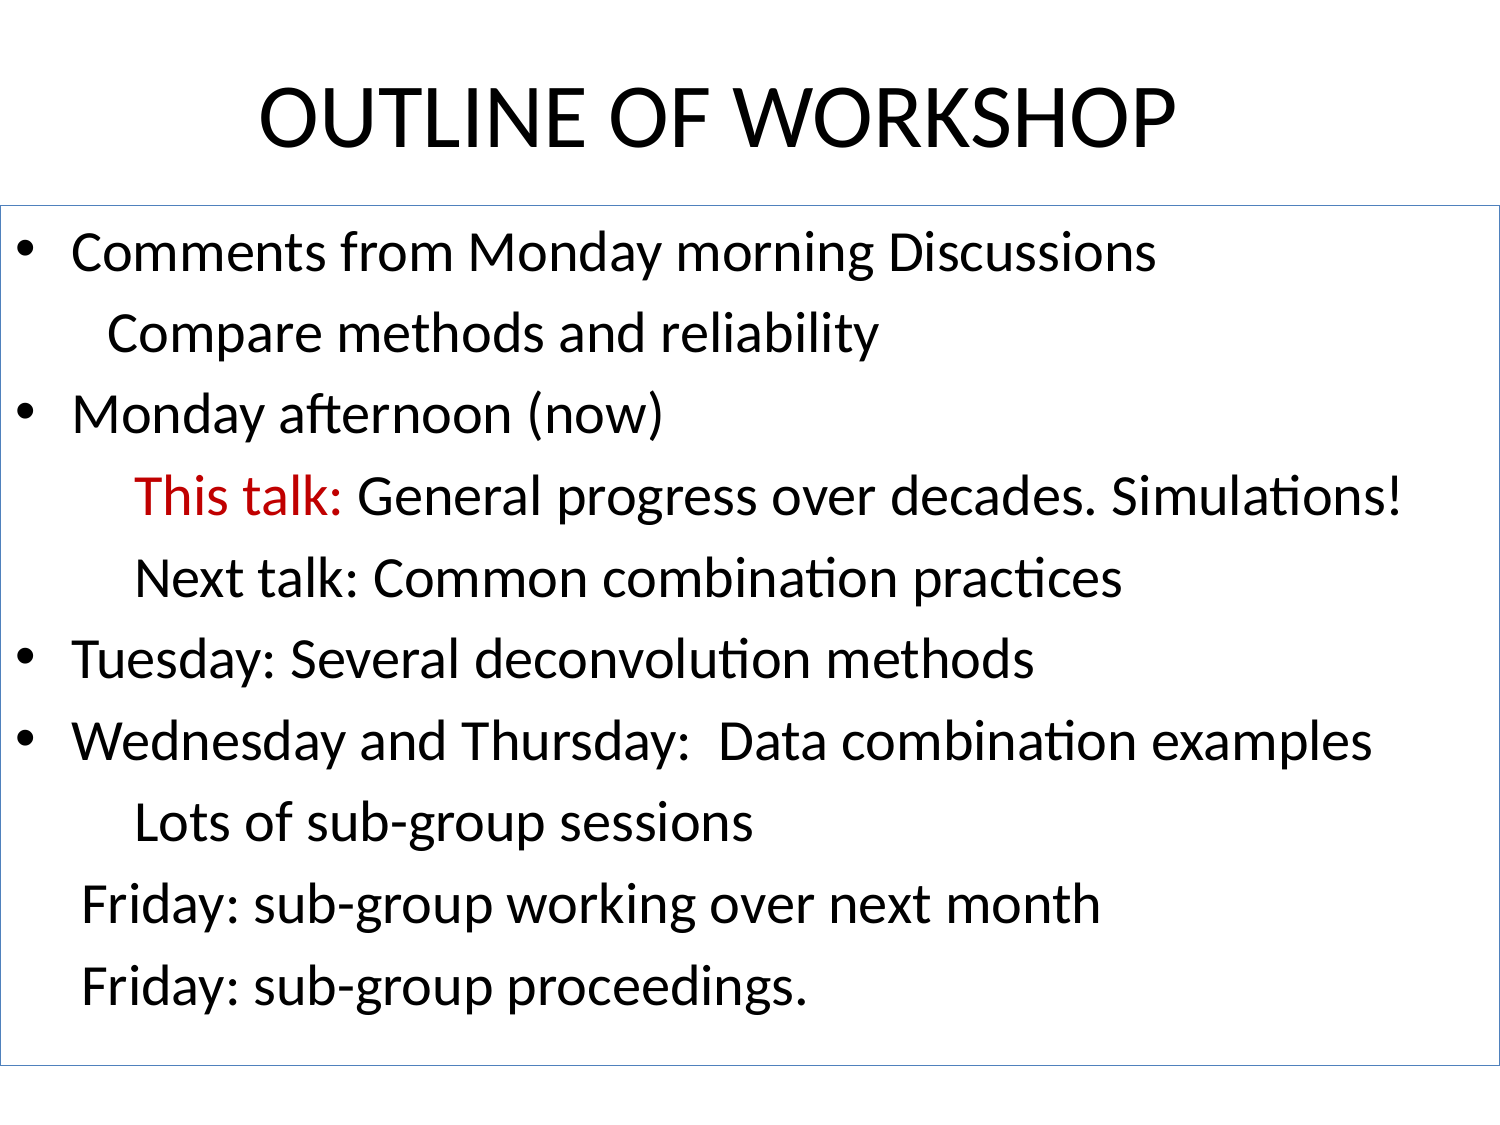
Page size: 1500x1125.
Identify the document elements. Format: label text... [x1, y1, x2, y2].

title OUTLINE OF WORKSHOP [75, 45, 1362, 178]
list Comments from Monday morning Discussions Compare methods and reliability Monday afternoon (now) This talk: General progress over decades. Simulations! Next talk: Common combination practices Tuesday: Several deconvolution methods Wednesday and Thursday: Data combination examples Lots of sub-group sessions Friday: sub-group working over next month Friday: sub-group proceedings. [0, 205, 1500, 1066]
